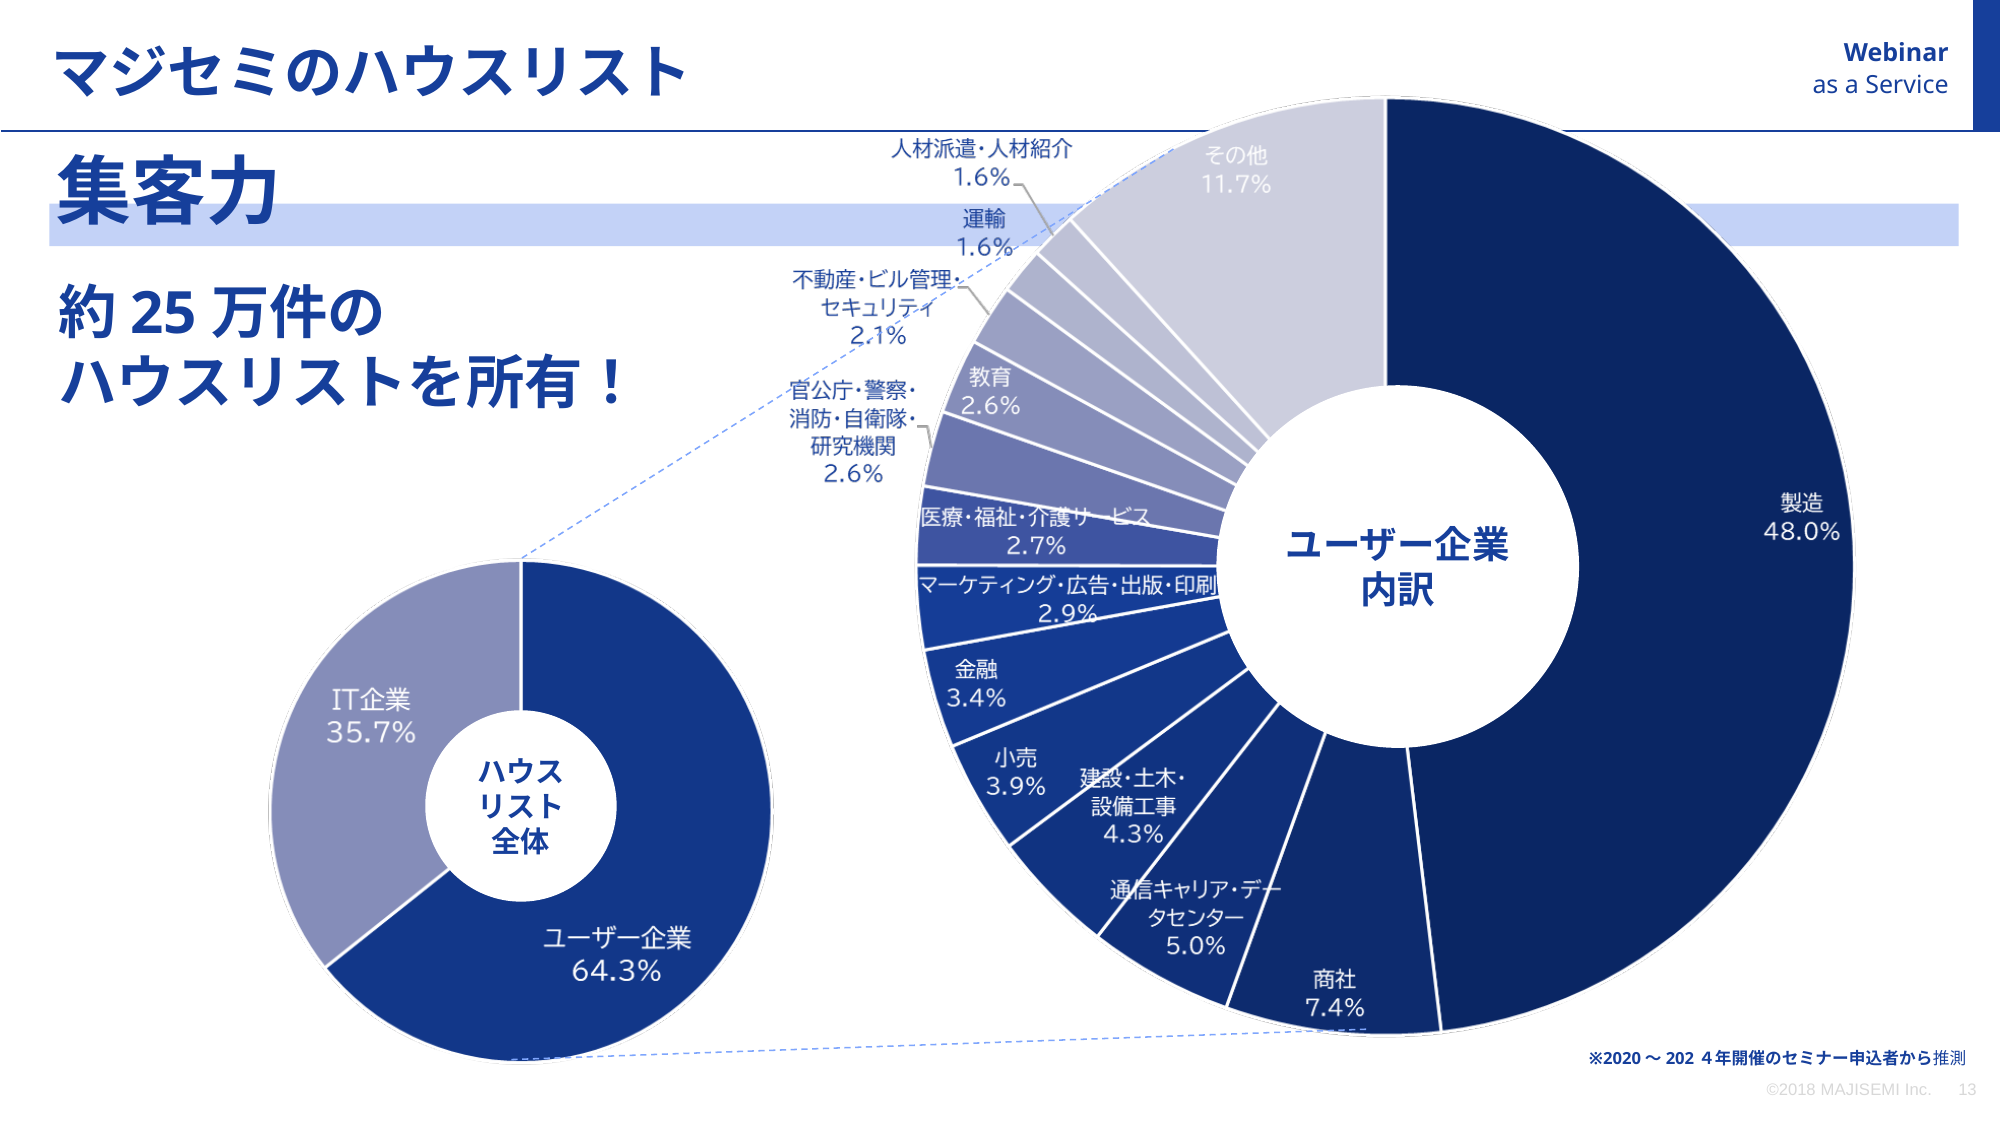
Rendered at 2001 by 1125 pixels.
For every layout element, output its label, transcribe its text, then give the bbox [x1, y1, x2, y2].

text_box 約25万件の ハウスリストを所有！ [36, 273, 516, 417]
text_box [1973, 0, 2000, 130]
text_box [521, 148, 1175, 559]
text_box マジセミのハウスリスト [36, 17, 773, 113]
picture [95, 3, 1992, 1125]
text_box 集客力 [41, 125, 350, 130]
text_box [49, 203, 516, 247]
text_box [511, 1028, 1367, 1060]
table_header 4月 [41, 135, 350, 139]
text_box 集客力 [41, 143, 350, 241]
